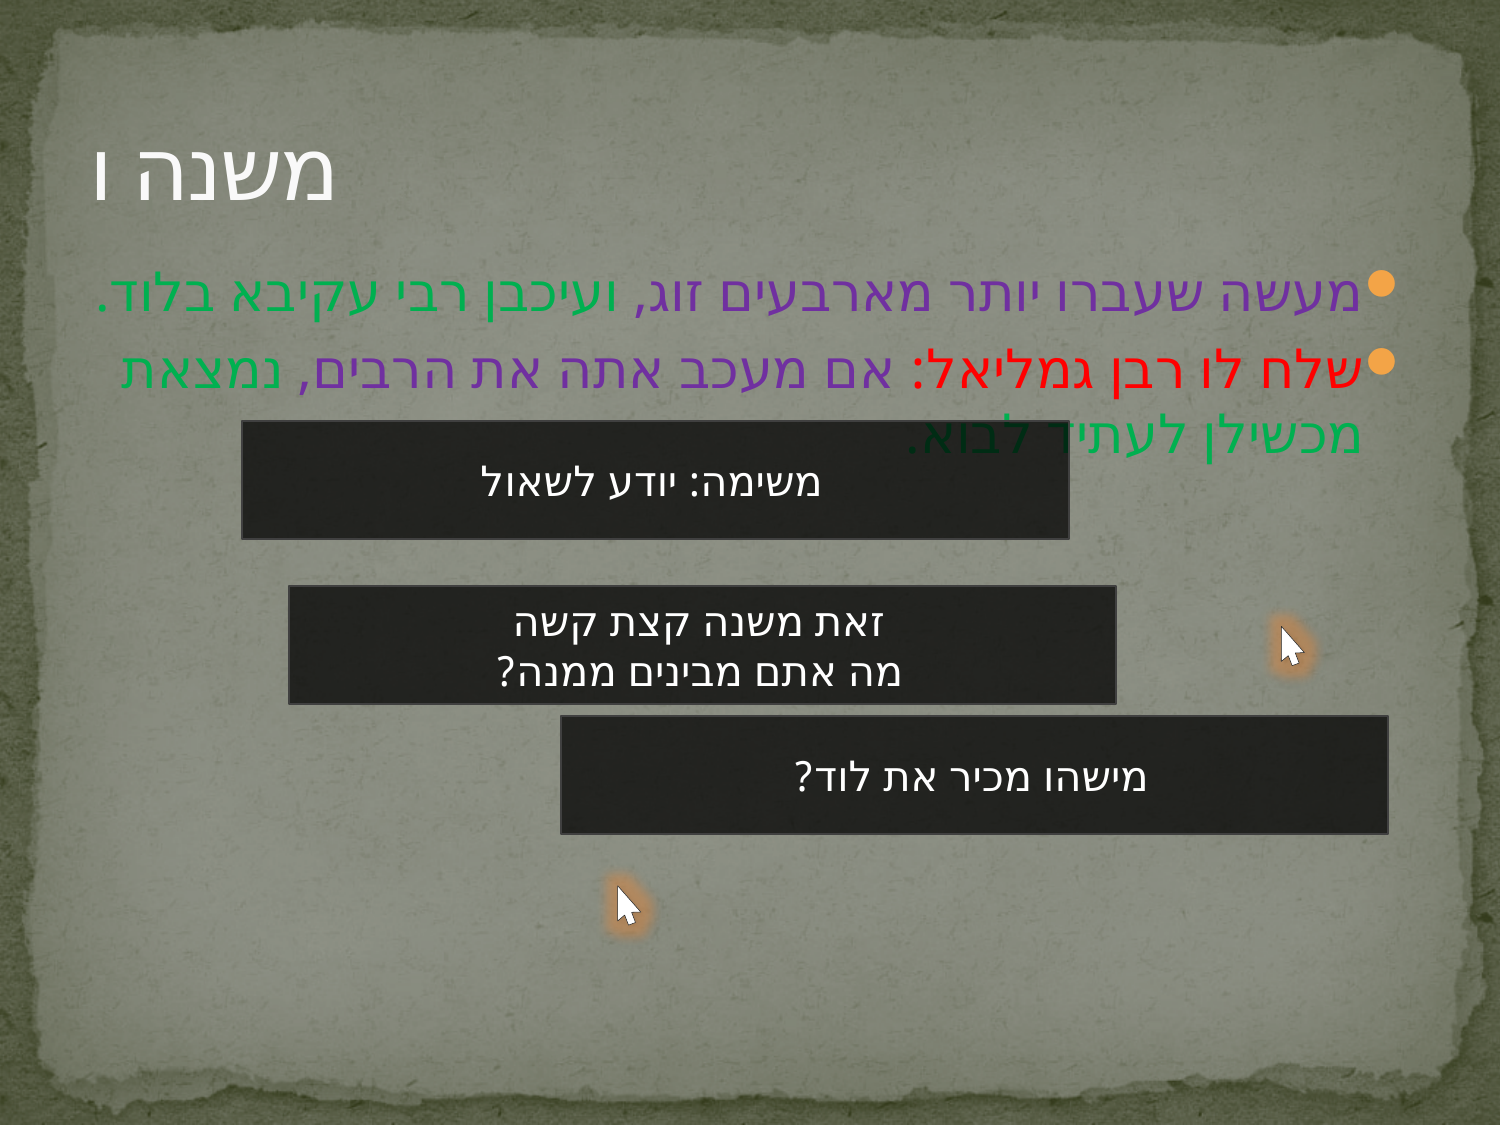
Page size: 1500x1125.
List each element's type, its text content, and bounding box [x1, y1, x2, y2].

text_box זאת משנה קצת קשה מה אתם מבינים ממנה? [289, 586, 1116, 705]
text_box [614, 882, 644, 929]
text_box משימה: יודע לשאול [242, 420, 1069, 539]
list מעשה שעברו יותר מארבעים זוג, ועיכבן רבי עקיבא בלוד. שלח לו רבן גמליאל: אם מעכב אתה את הרבים, נמצאת מכשילן לעתיד לבוא. [75, 249, 1425, 1000]
text_box מישהו מכיר את לוד? [561, 715, 1388, 835]
text_box [1278, 623, 1308, 669]
title משנה ו [74, 24, 1425, 225]
